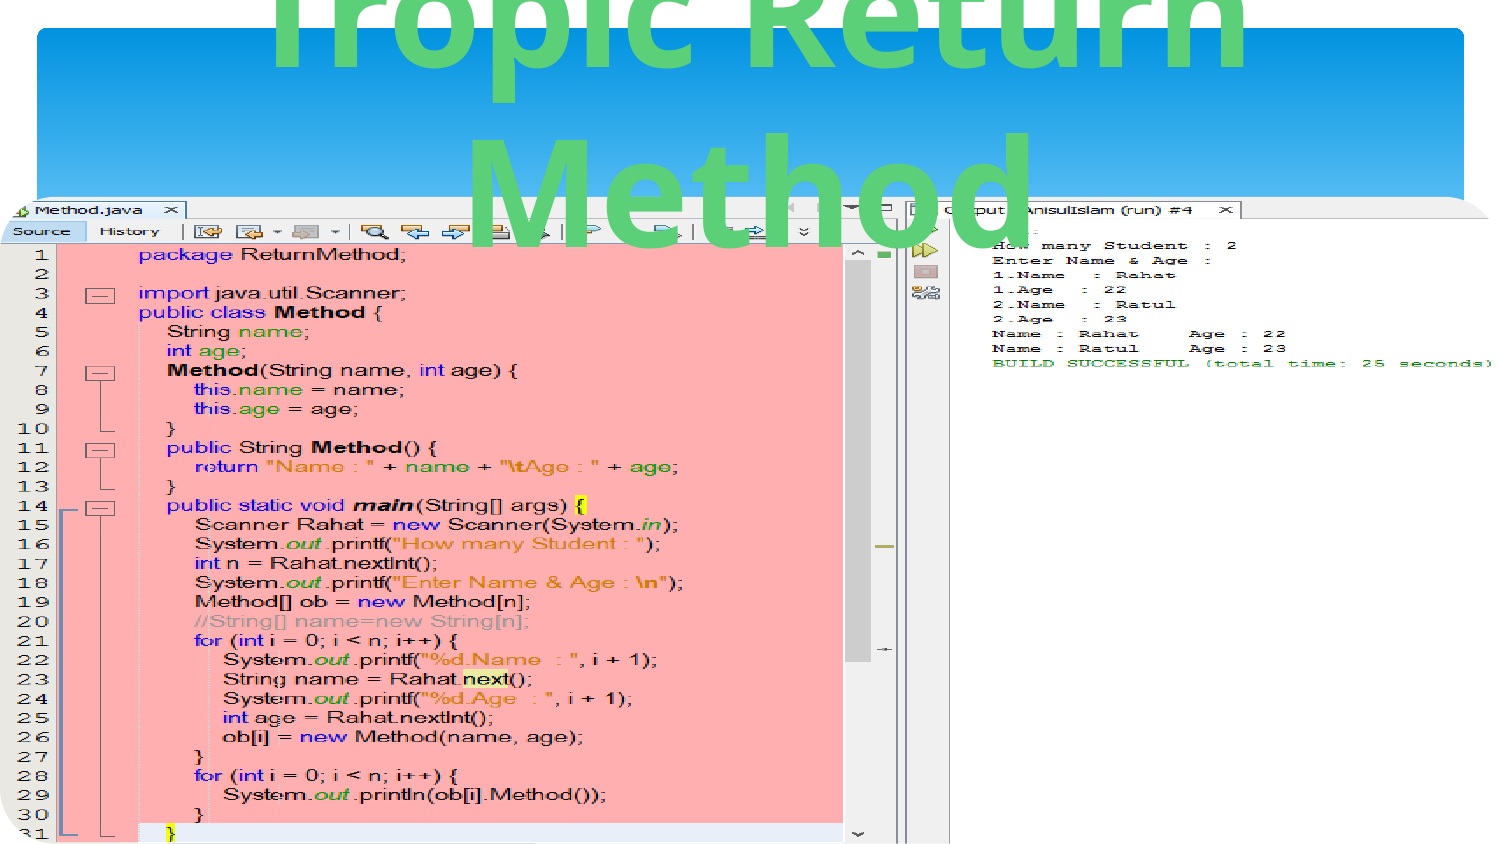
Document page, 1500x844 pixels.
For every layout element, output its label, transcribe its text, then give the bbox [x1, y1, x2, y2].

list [0, 196, 1500, 844]
title Tropic Return Method [0, 0, 1500, 195]
